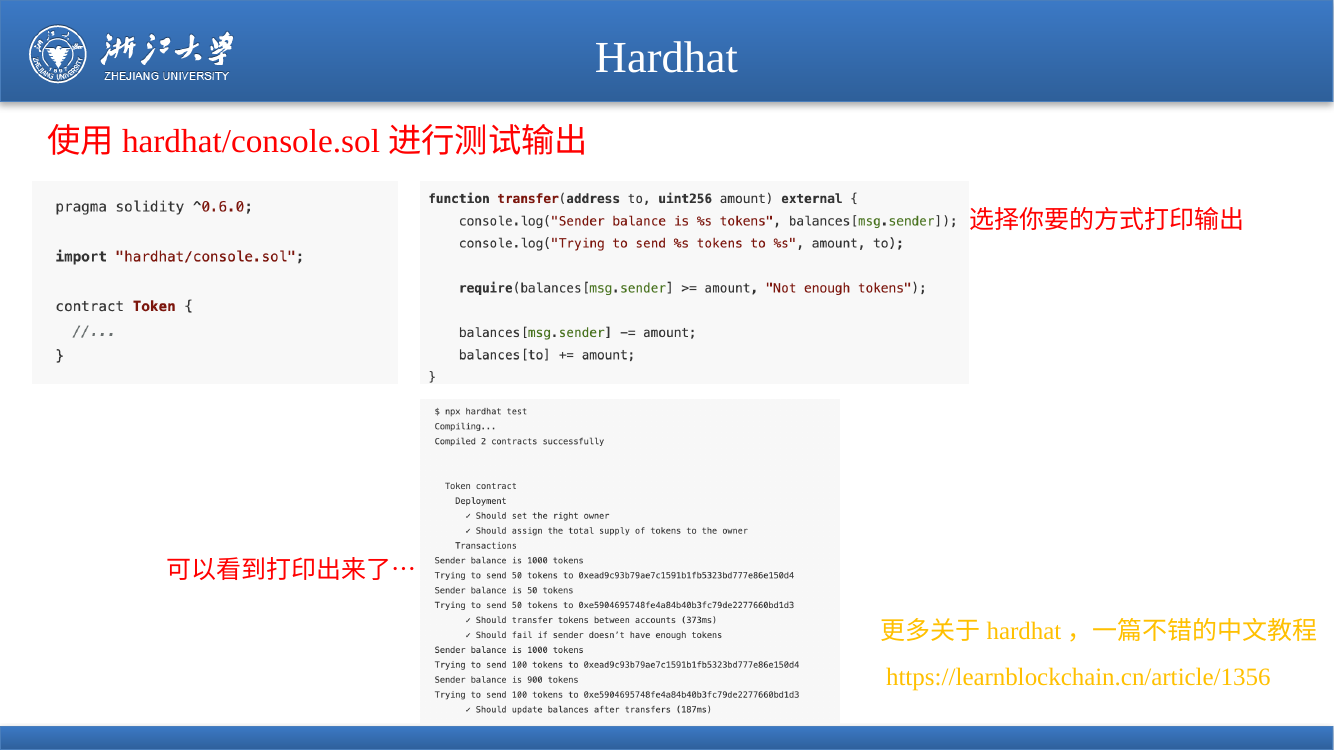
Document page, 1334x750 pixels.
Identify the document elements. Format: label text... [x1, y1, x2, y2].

text_box https://learnblockchain.cn/article/1356 [871, 653, 1334, 698]
picture [420, 399, 840, 724]
picture [32, 180, 398, 384]
title Hardhat [0, 19, 1334, 91]
text_box 选择你要的方式打印输出 [974, 196, 1334, 241]
text_box 更多关于hardhat，一篇不错的中文教程 [866, 607, 1334, 653]
text_box 使用hardhat/console.sol进行测试输出 [32, 112, 942, 167]
text_box 可以看到打印出来了… [151, 546, 415, 591]
picture [420, 180, 969, 384]
